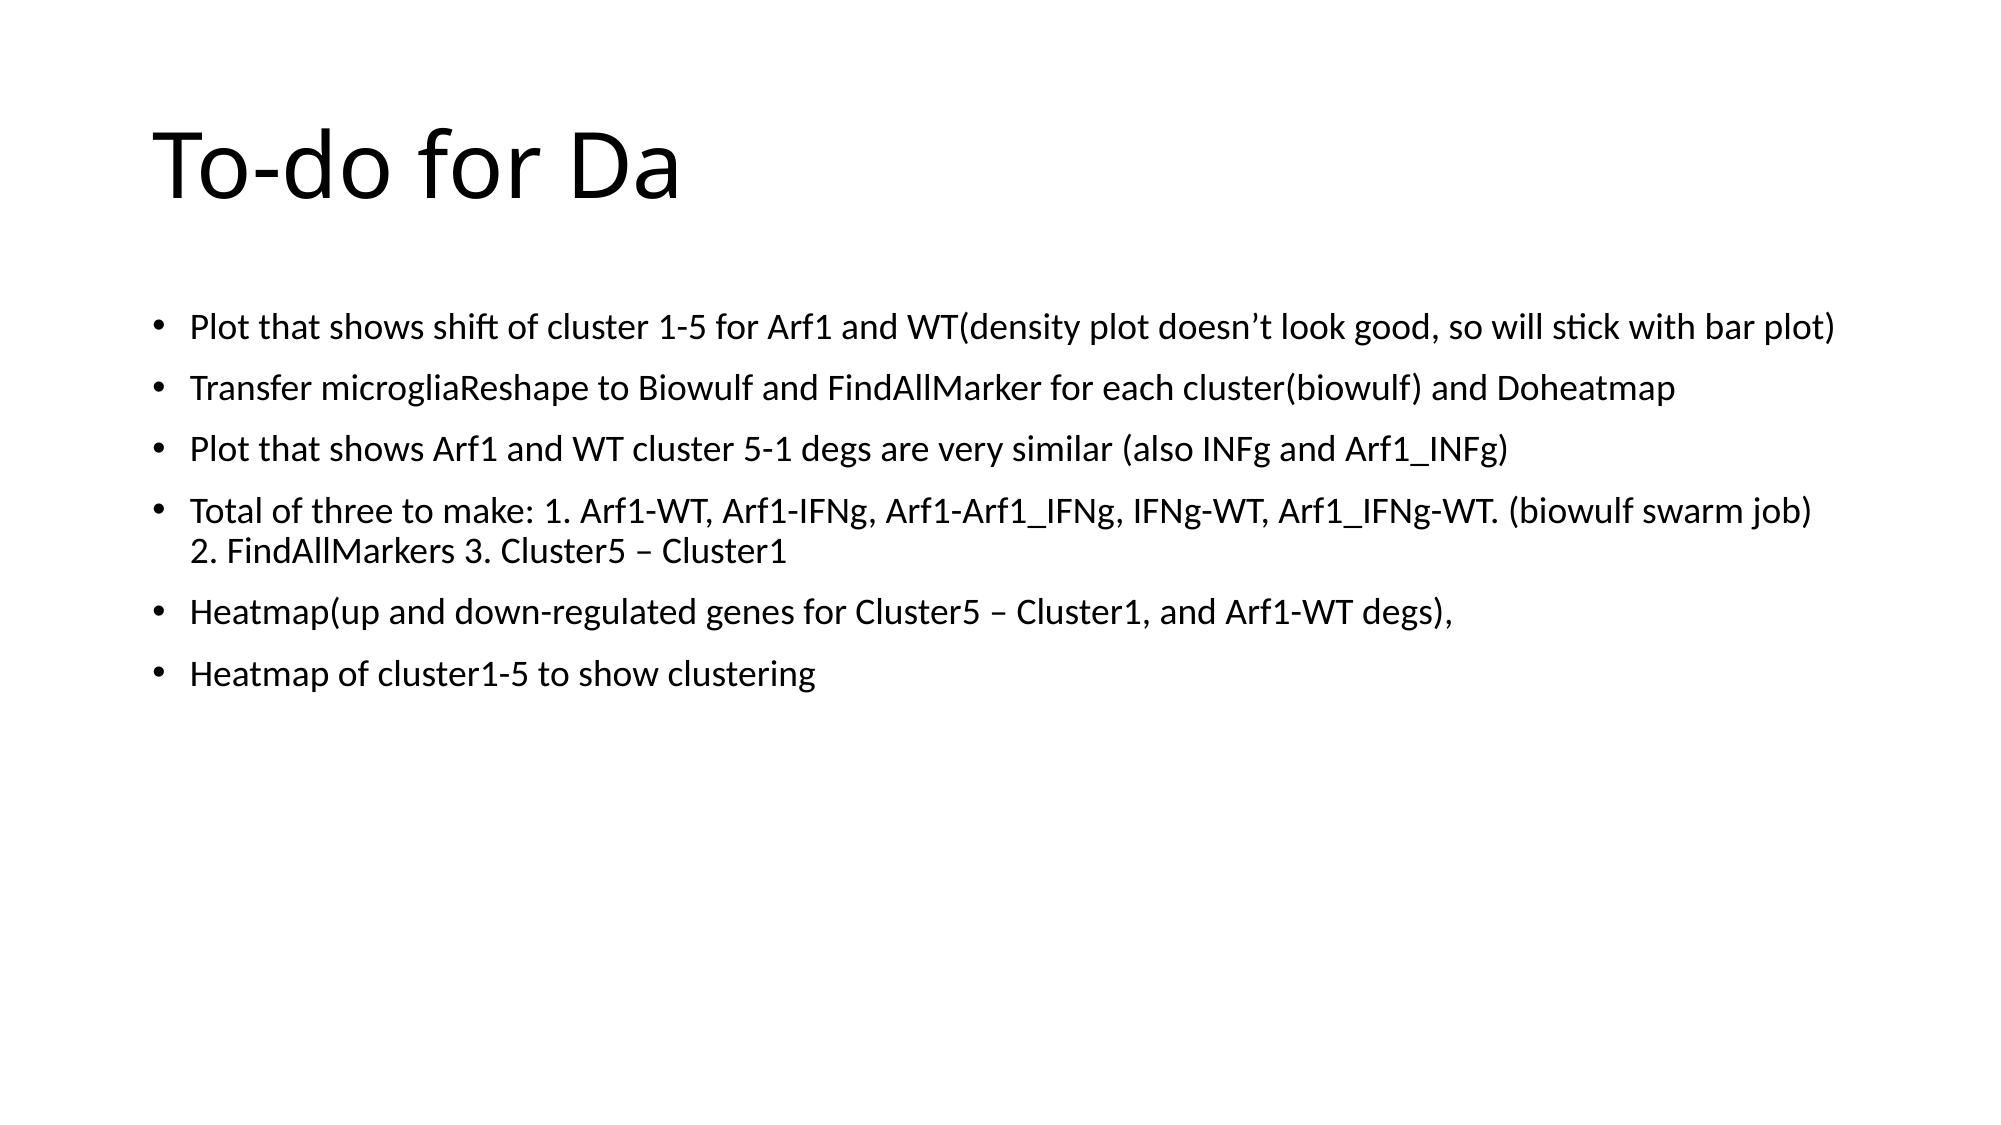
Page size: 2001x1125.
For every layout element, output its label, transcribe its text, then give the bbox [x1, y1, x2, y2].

list Plot that shows shift of cluster 1-5 for Arf1 and WT(density plot doesn’t look good, so will stick with bar plot) Transfer microgliaReshape to Biowulf and FindAllMarker for each cluster(biowulf) and Doheatmap Plot that shows Arf1 and WT cluster 5-1 degs are very similar (also INFg and Arf1_INFg) Total of three to make: 1. Arf1-WT, Arf1-IFNg, Arf1-Arf1_IFNg, IFNg-WT, Arf1_IFNg-WT. (biowulf swarm job) 2. FindAllMarkers 3. Cluster5 – Cluster1 Heatmap(up and down-regulated genes for Cluster5 – Cluster1, and Arf1-WT degs), Heatmap of cluster1-5 to show clustering [137, 299, 1863, 1014]
title To-do for Da [137, 59, 1863, 278]
